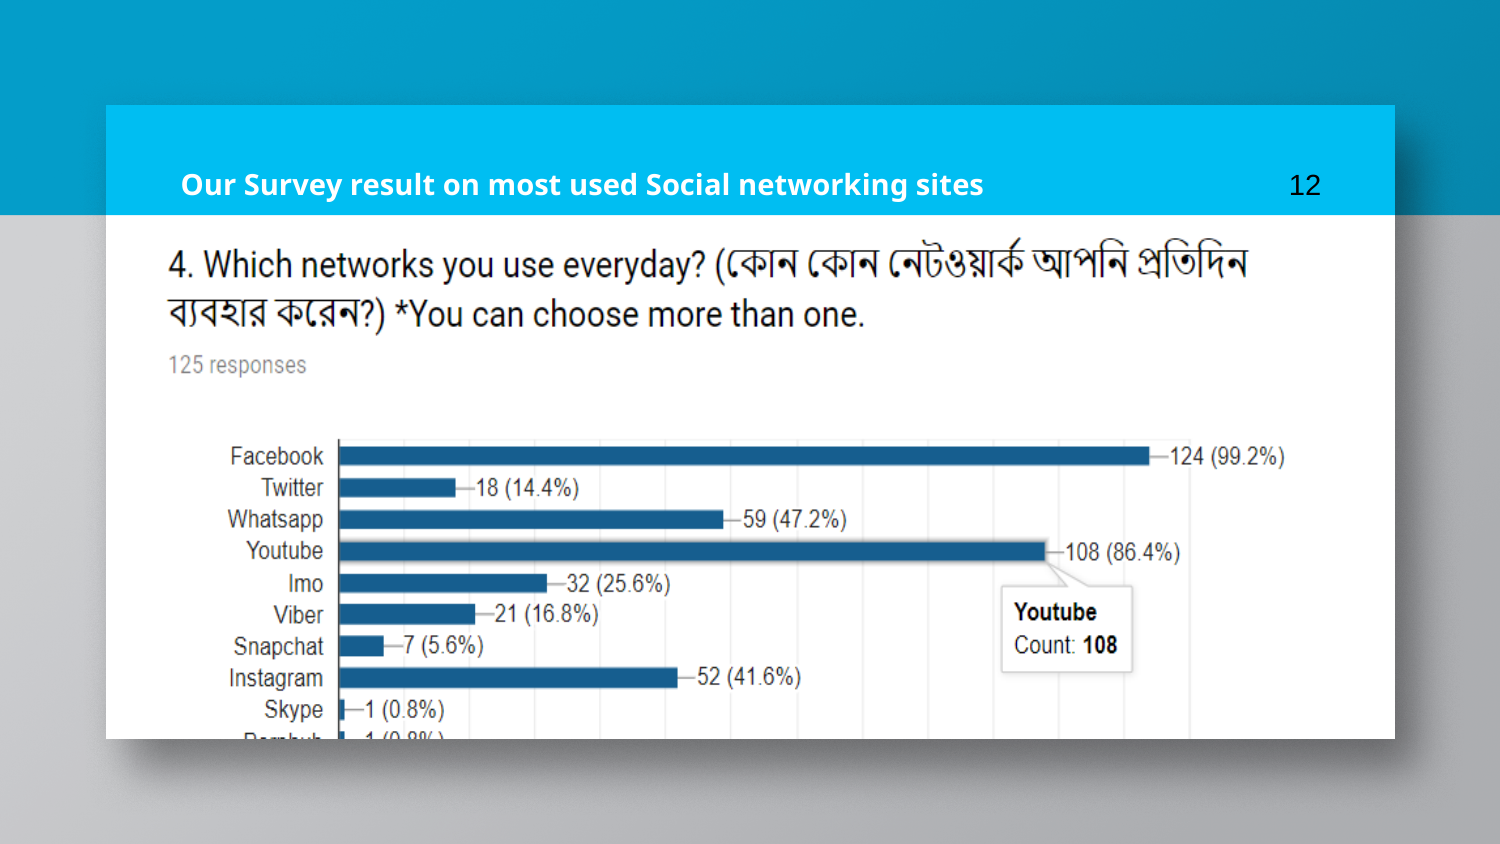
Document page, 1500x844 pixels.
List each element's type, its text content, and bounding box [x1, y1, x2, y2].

picture [0, 216, 1500, 844]
title Our Survey result on most used Social networking sites [165, 106, 1273, 217]
slide_number 12 [1273, 106, 1364, 217]
